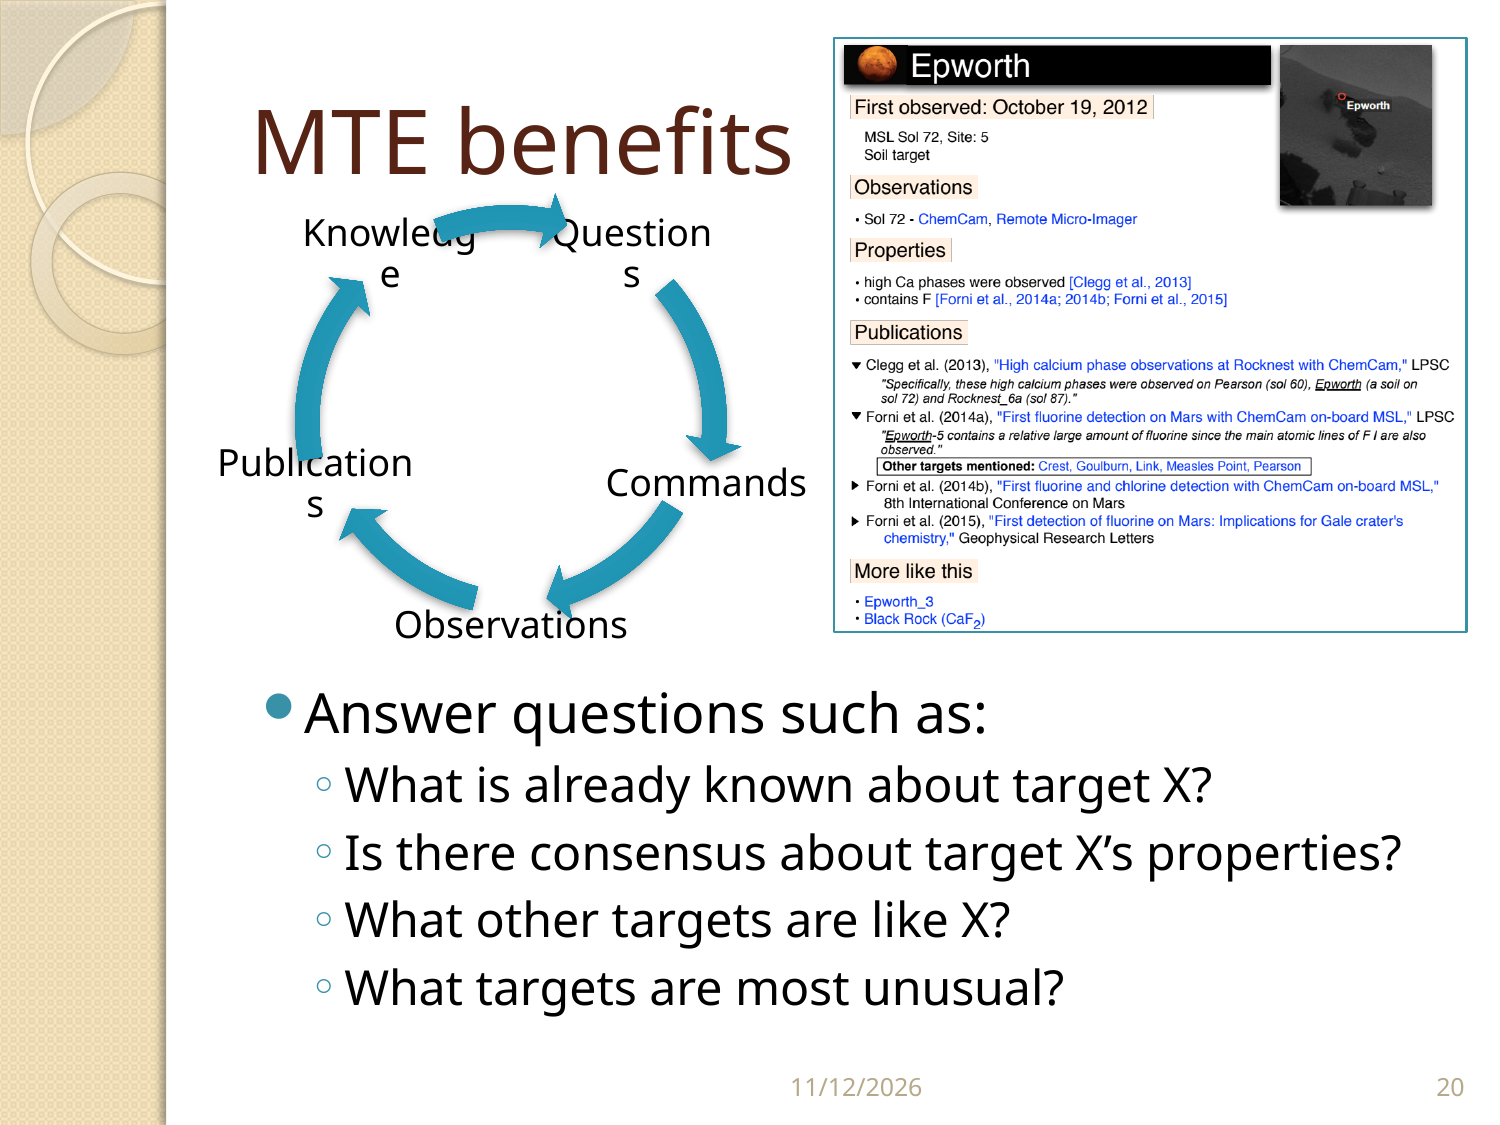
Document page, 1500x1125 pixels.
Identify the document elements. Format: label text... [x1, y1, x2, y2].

list Answer questions such as: What is already known about target X? Is there consensus about target X’s properties? What other targets are like X? What targets are most unusual? [235, 671, 1466, 1025]
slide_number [587, 1034, 938, 1113]
picture [835, 39, 1466, 632]
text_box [203, 171, 833, 672]
slide_number 20 [1413, 1034, 1488, 1113]
title MTE benefits [235, 45, 828, 168]
